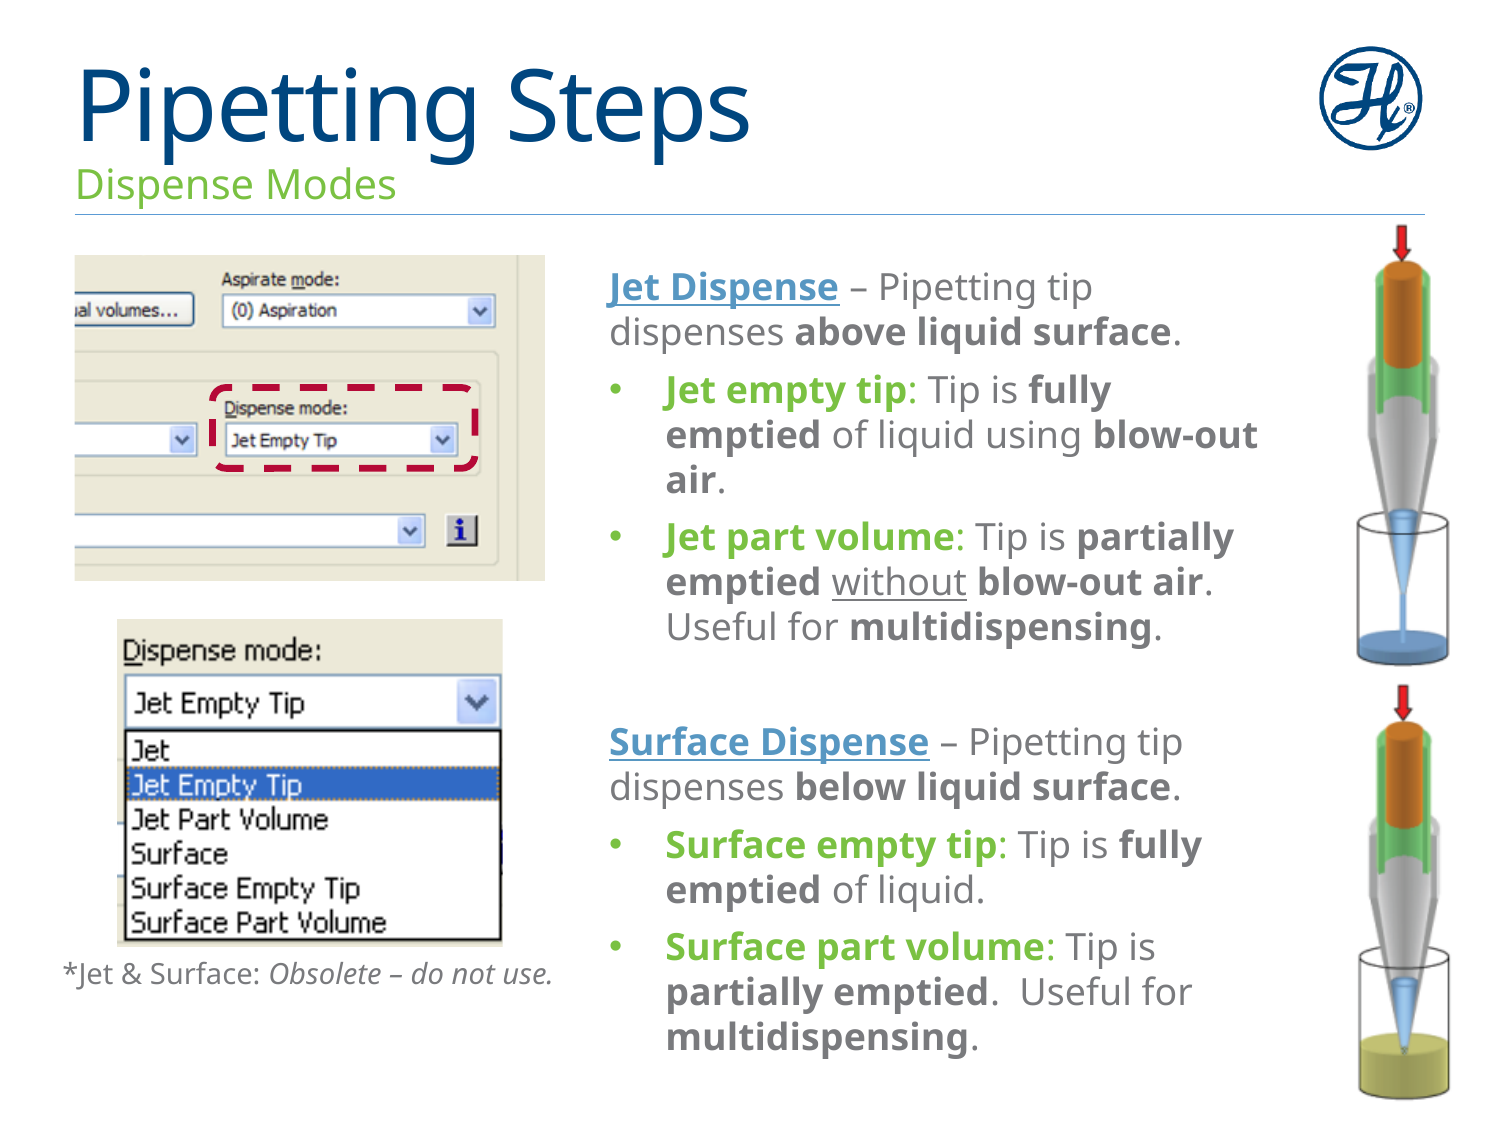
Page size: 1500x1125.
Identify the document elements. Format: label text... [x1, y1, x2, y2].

picture [115, 619, 503, 947]
text_box [537, 825, 1349, 891]
picture [1349, 675, 1459, 1106]
text_box Jet Dispense – Pipetting tip dispenses above liquid surface. Jet empty tip: Tip is fully emptied of liquid using blow-out air. Jet part volume: Tip is partially emptied without blow-out air. Useful for multidispensing. Surface Dispense – Pipetting tip dispenses below liquid surface. Surface empty tip: Tip is fully emptied of liquid. Surface part volume: Tip is partially emptied. Useful for multidispensing. [594, 255, 1281, 825]
title Pipetting Steps [74, 0, 1369, 155]
picture [1349, 215, 1456, 670]
list Dispense Modes [74, 155, 1425, 216]
text_box Jet Dispense – Pipetting tip dispenses above liquid surface. Jet empty tip: Tip is fully emptied of liquid using blow-out air. Jet part volume: Tip is partially emptied without blow-out air. Useful for multidispensing. Surface Dispense – Pipetting tip dispenses below liquid surface. Surface empty tip: Tip is fully emptied of liquid. Surface part volume: Tip is partially emptied. Useful for multidispensing. [594, 891, 1281, 1066]
picture [1369, 41, 1426, 155]
text_box *Jet & Surface: Obsolete – do not use. [47, 947, 569, 998]
picture [74, 255, 545, 581]
